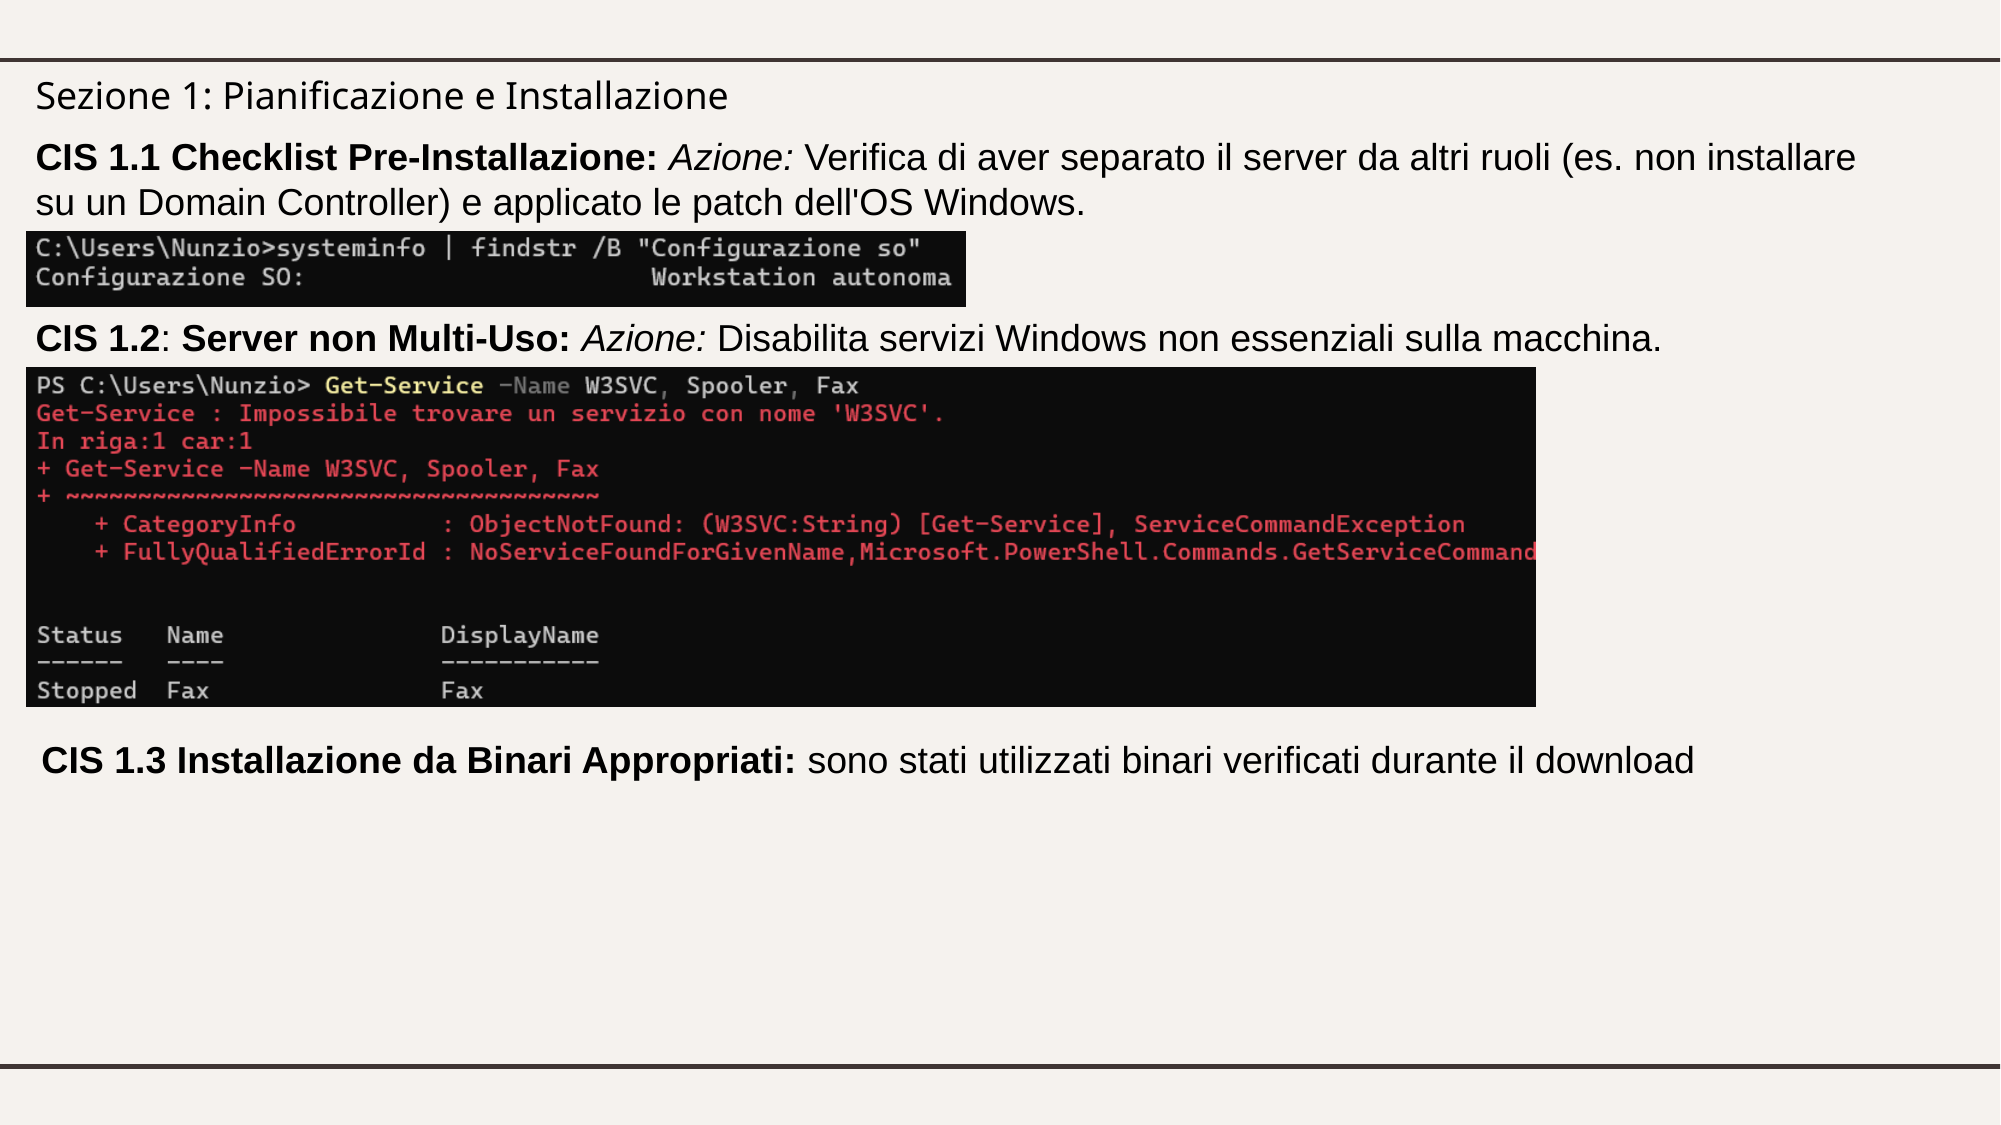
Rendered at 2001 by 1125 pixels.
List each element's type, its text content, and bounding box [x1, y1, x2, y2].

picture [26, 367, 1537, 707]
text_box CIS 1.3 Installazione da Binari Appropriati: sono stati utilizzati binari verificati durante il download [26, 729, 1871, 789]
text_box CIS 1.1 Checklist Pre-Installazione: Azione: Verifica di aver separato il server da altri ruoli (es. non installare su un Domain Controller) e applicato le patch dell'OS Windows. [20, 125, 1876, 230]
text_box Sezione 1: Pianificazione e Installazione [20, 64, 1911, 125]
text_box CIS 1.2: Server non Multi-Uso: Azione: Disabilita servizi Windows non essenziali sulla macchina. [20, 307, 1871, 367]
picture [26, 230, 966, 307]
